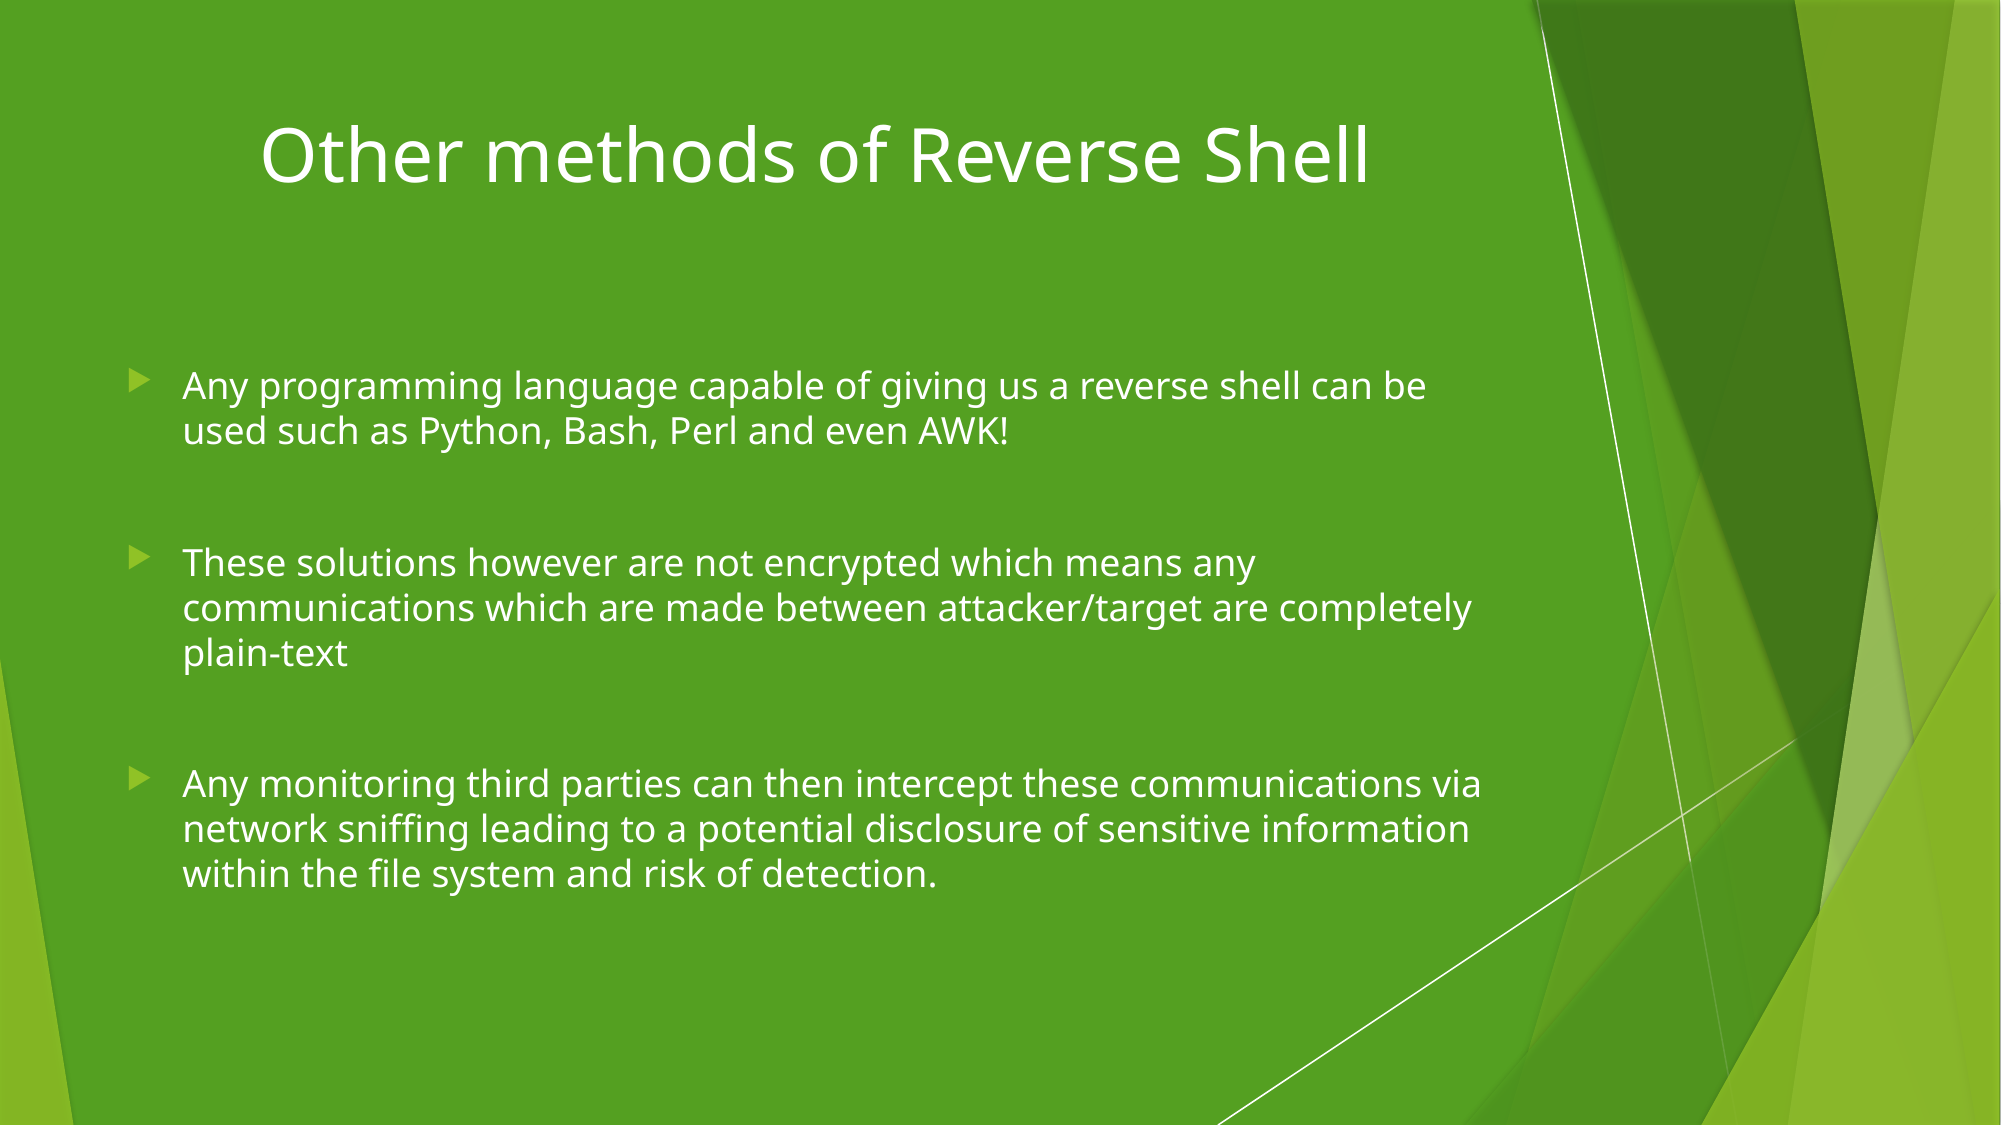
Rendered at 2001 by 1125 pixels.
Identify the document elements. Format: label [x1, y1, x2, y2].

text_box [0, 0, 2000, 1125]
